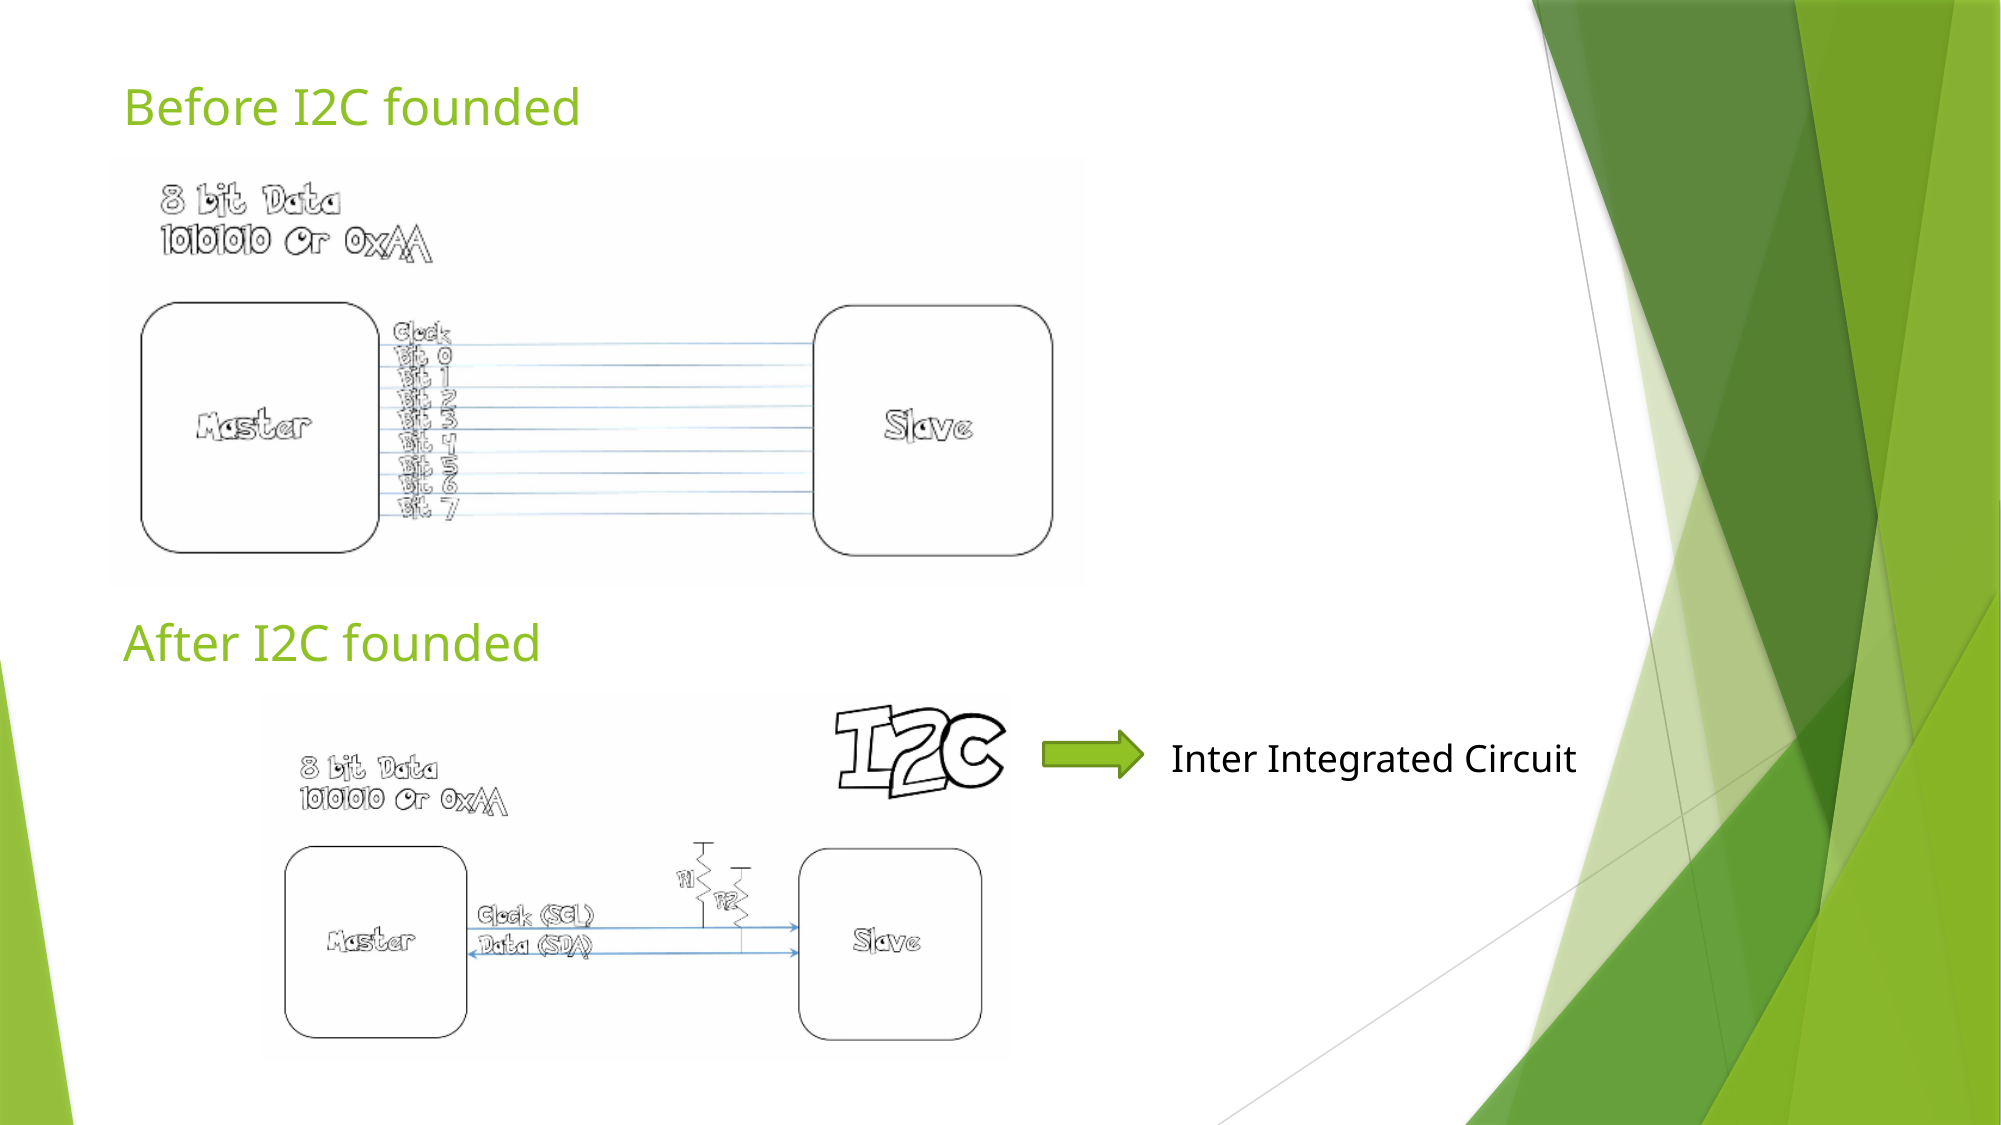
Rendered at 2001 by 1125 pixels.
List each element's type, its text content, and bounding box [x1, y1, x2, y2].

text_box Inter Integrated Circuit [1142, 727, 1606, 788]
title Before I2C founded [109, 68, 1520, 180]
text_box [1042, 729, 1142, 779]
picture [261, 693, 1011, 1061]
picture [108, 155, 1086, 588]
text_box After I2C founded [108, 604, 1520, 716]
